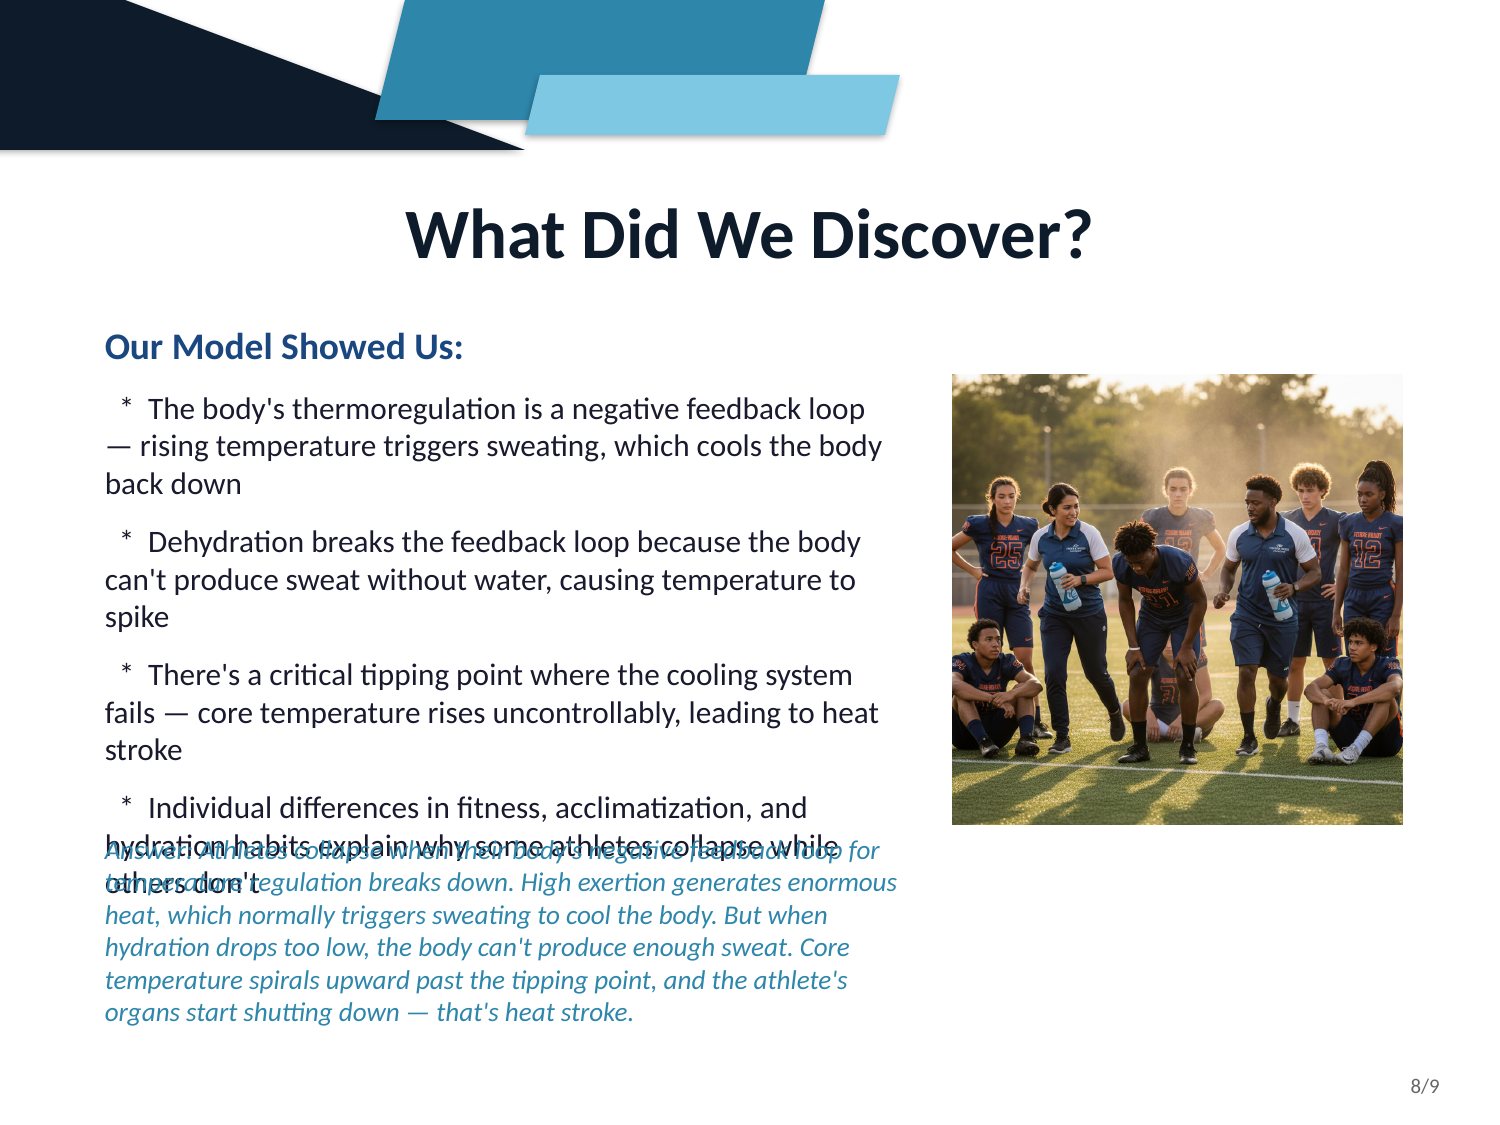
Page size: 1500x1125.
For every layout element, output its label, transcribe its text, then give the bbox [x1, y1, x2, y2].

picture [952, 374, 1403, 826]
text_box 8/9 [1395, 1065, 1455, 1105]
text_box [374, 0, 826, 121]
text_box Our Model Showed Us: * The body's thermoregulation is a negative feedback loop — rising temperature triggers sweating, which cools the body back down * Dehydration breaks the feedback loop because the body can't produce sweat without water, causing temperature to spike * There's a critical tipping point where the cooling system fails — core temperature rises uncontrollably, leading to heat stroke * Individual differences in fitness, acclimatization, and hydration habits explain why some athletes collapse while others don't [89, 314, 915, 824]
text_box Answer: Athletes collapse when their body's negative feedback loop for temperature regulation breaks down. High exertion generates enormous heat, which normally triggers sweating to cool the body. But when hydration drops too low, the body can't produce enough sweat. Core temperature spirals upward past the tipping point, and the athlete's organs start shutting down — that's heat stroke. [89, 824, 915, 1035]
text_box [524, 74, 901, 136]
text_box [0, 0, 526, 151]
text_box What Did We Discover? [390, 179, 1110, 280]
